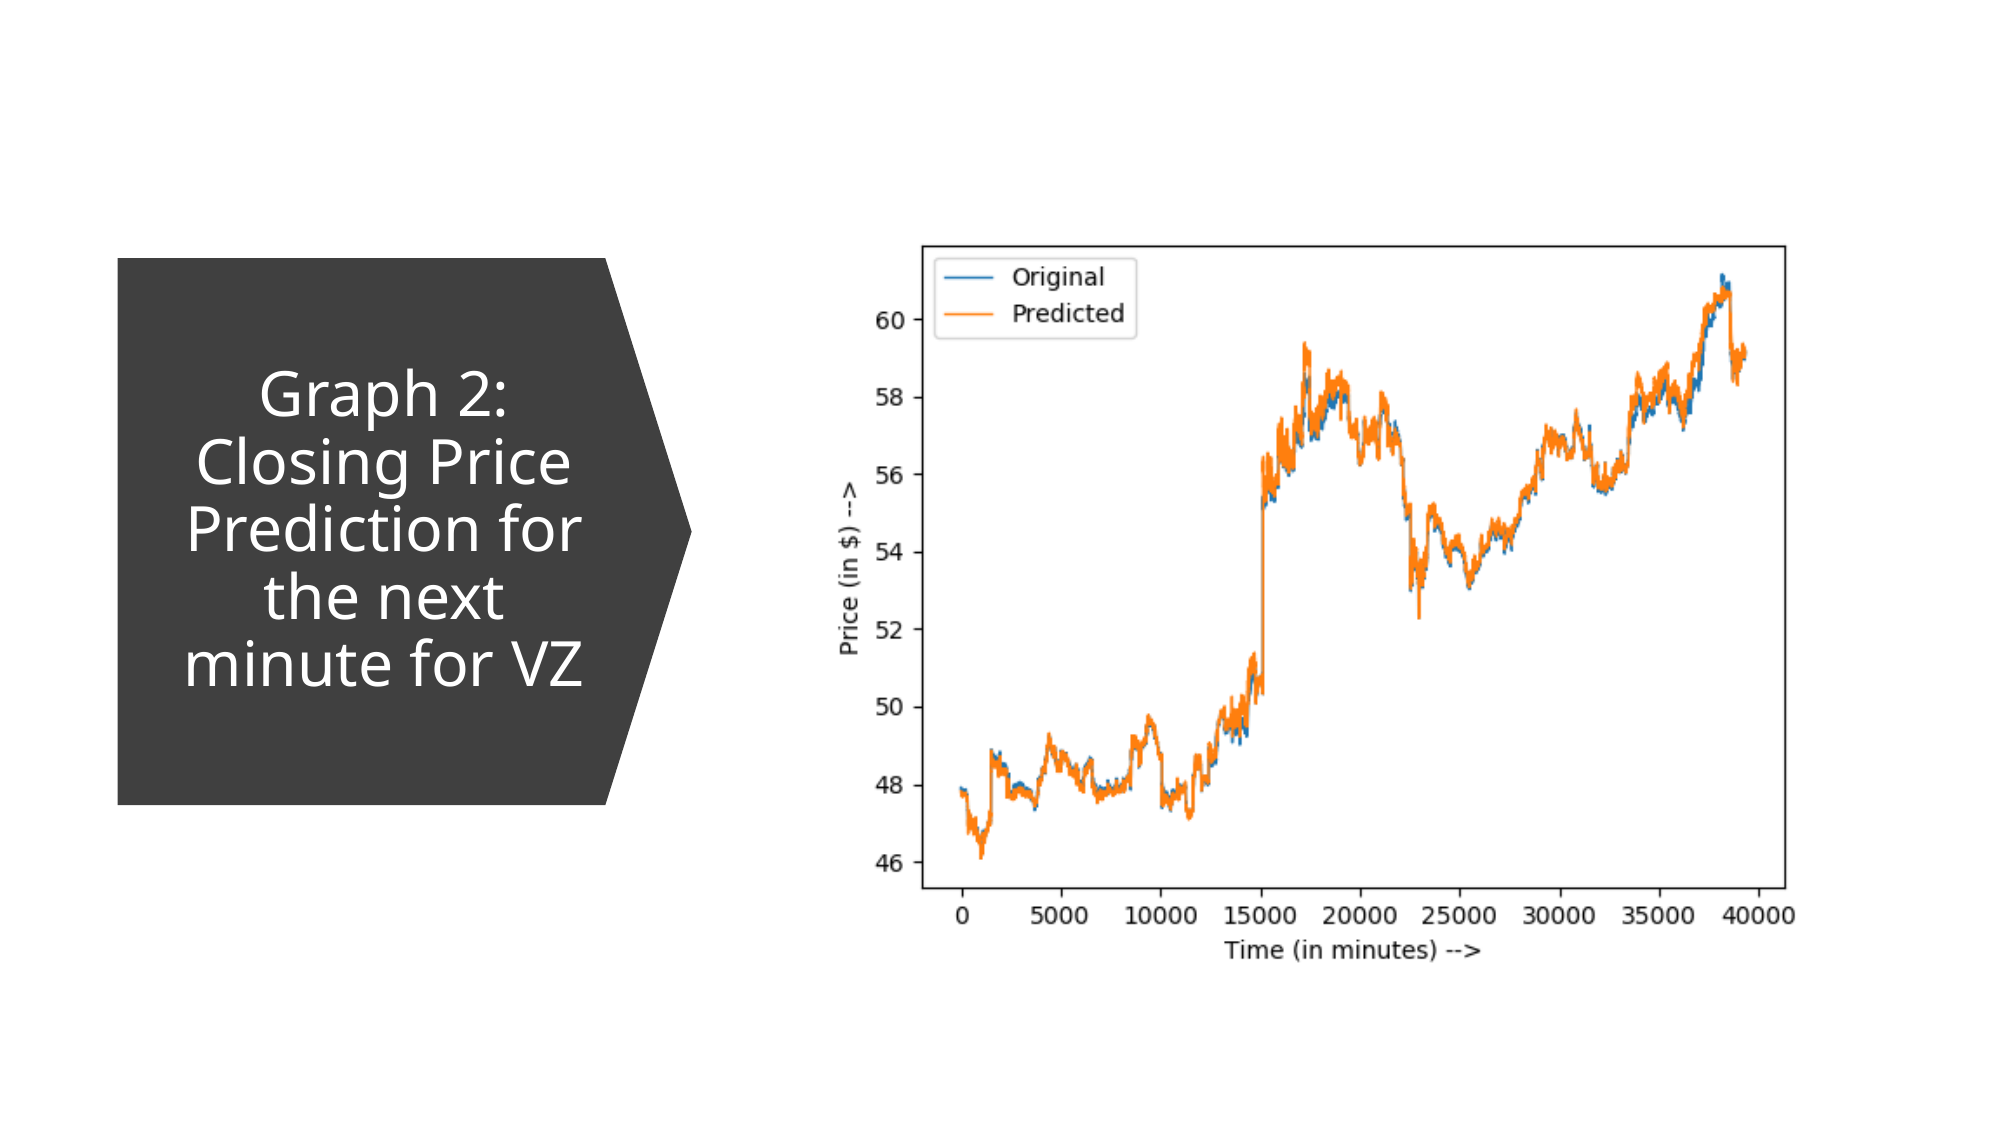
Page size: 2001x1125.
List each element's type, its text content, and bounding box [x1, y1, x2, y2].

title Graph 2: Closing Price Prediction for the next minute for VZ [168, 322, 601, 741]
text_box [116, 257, 693, 807]
picture [783, 145, 1896, 980]
